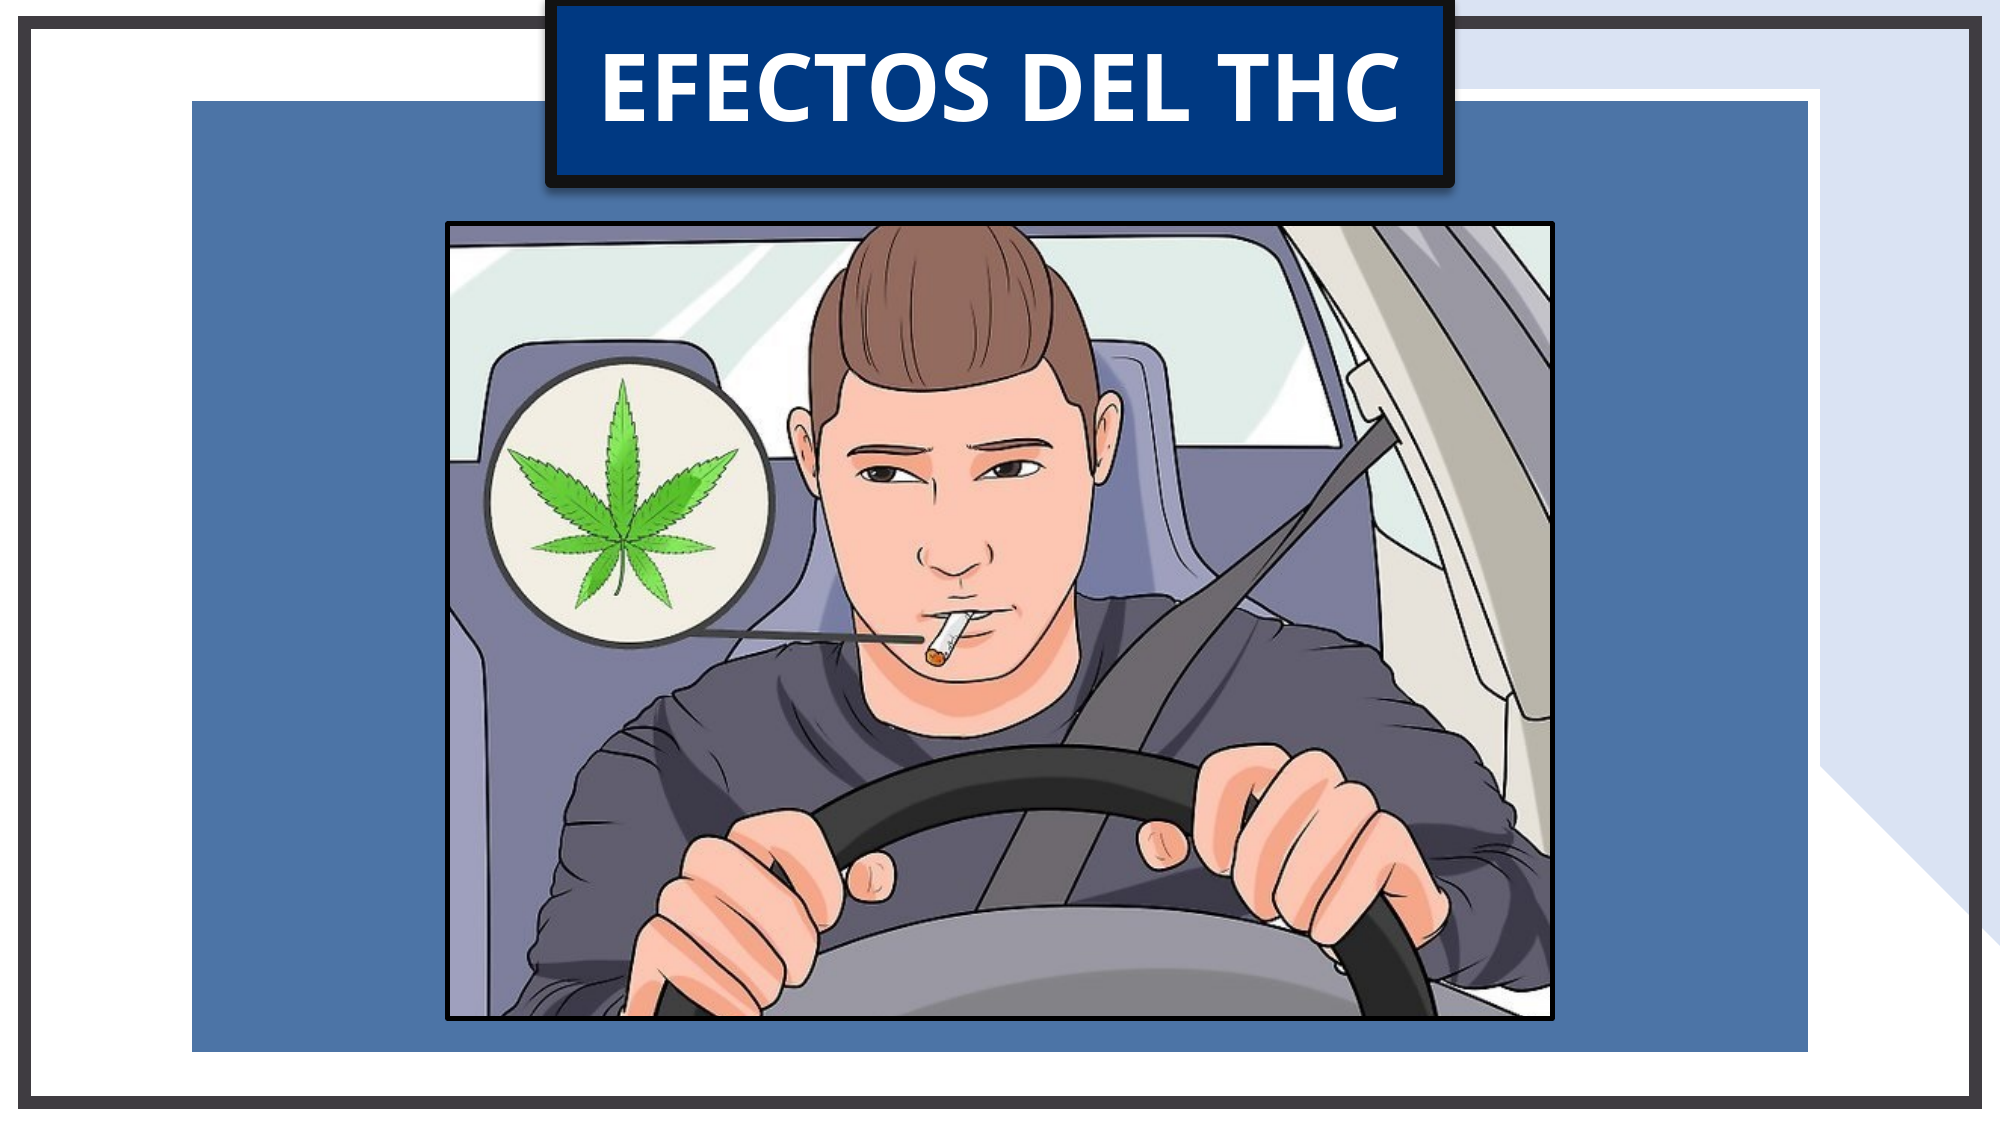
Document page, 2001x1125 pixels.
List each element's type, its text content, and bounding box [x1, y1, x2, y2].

picture [450, 225, 1550, 1017]
text_box [23, 21, 1976, 1104]
title EFECTOS DEL THC [550, 0, 1449, 182]
text_box [185, 94, 1815, 1060]
text_box [1449, 0, 2000, 948]
